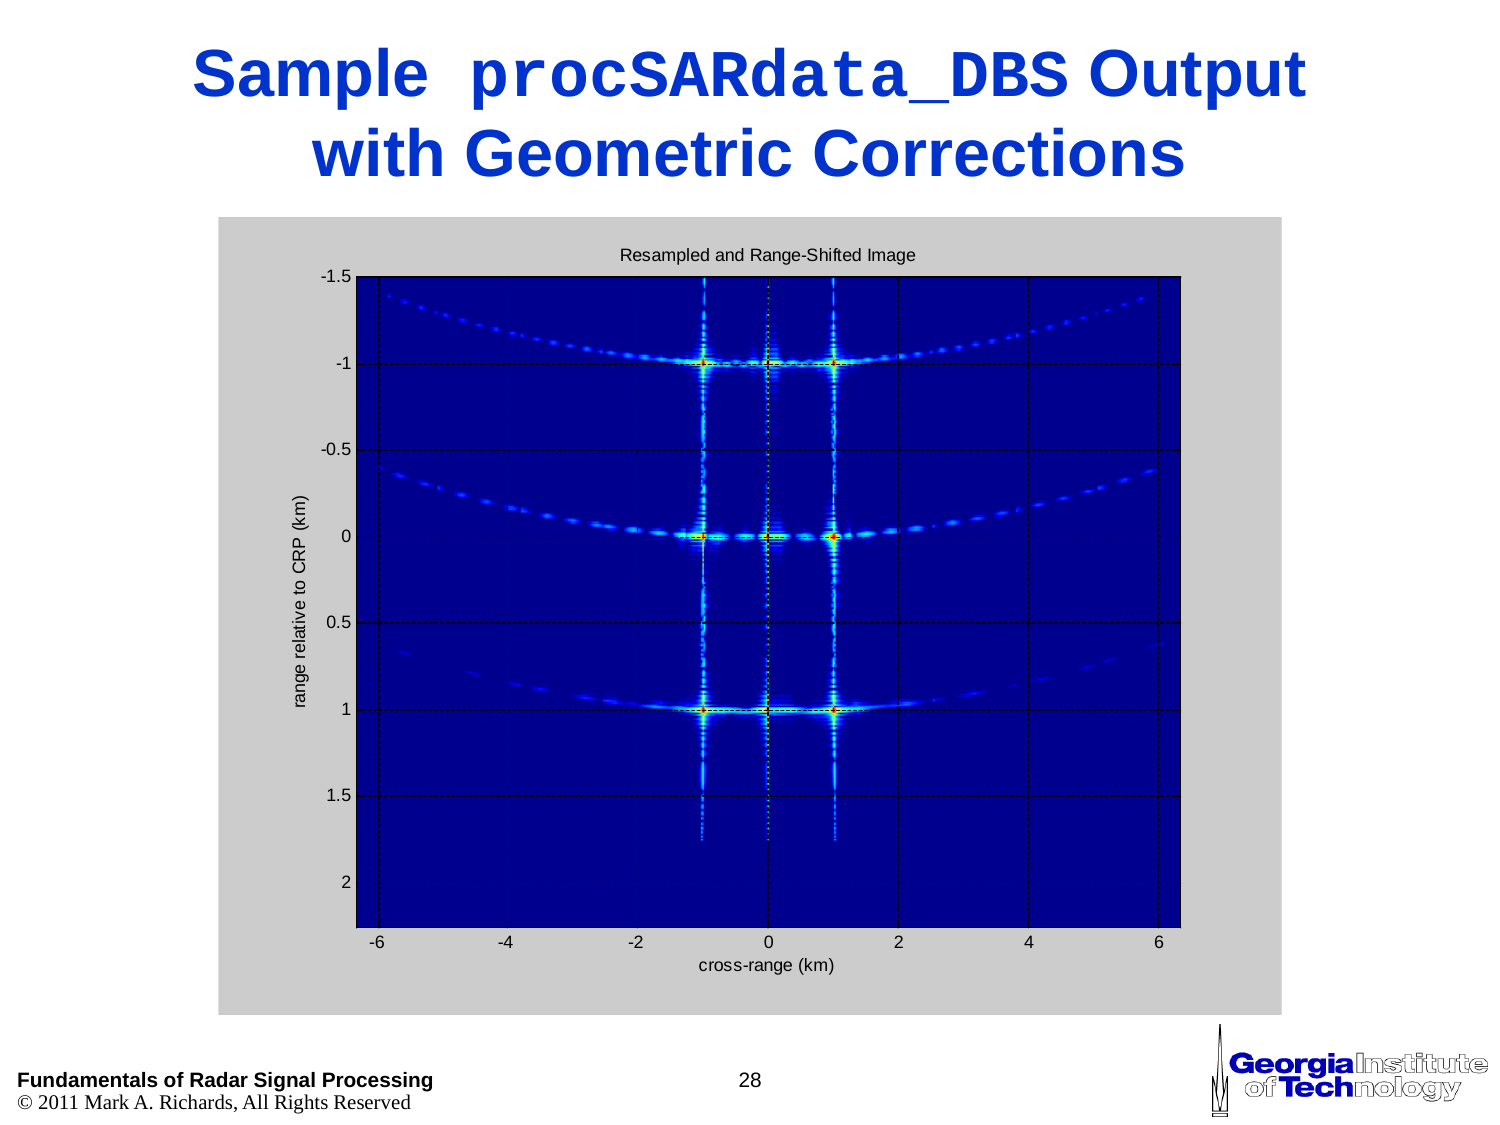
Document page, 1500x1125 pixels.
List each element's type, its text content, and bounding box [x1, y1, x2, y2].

slide_number 28 [574, 1059, 926, 1113]
picture [218, 217, 1282, 1016]
picture [1212, 1024, 1488, 1117]
title Sample procSARdata_DBS Output with Geometric Corrections [74, 44, 1426, 176]
